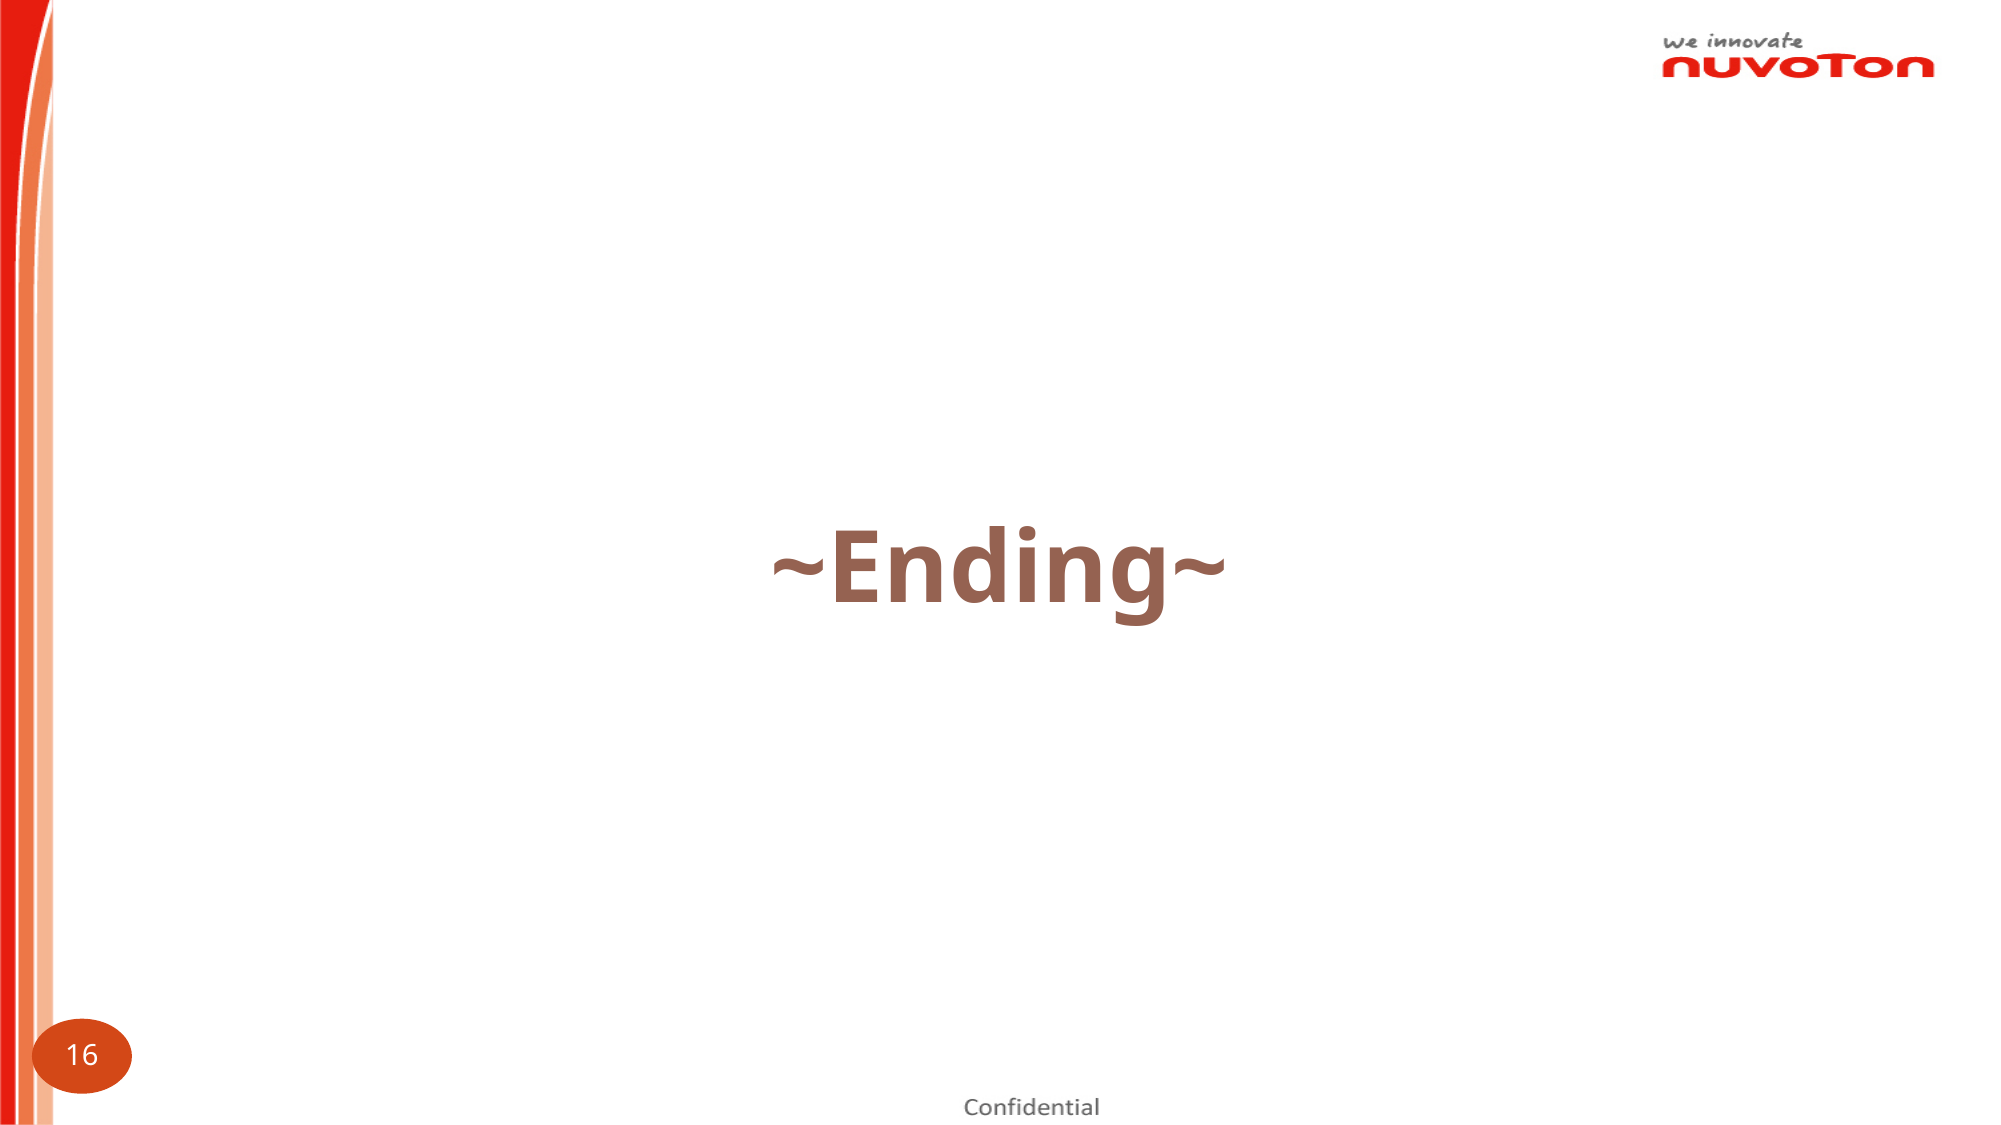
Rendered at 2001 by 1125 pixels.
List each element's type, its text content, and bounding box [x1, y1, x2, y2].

slide_number 16 [31, 1018, 132, 1094]
footer ~Ending~ [675, 501, 1325, 624]
picture [0, 0, 2000, 1125]
